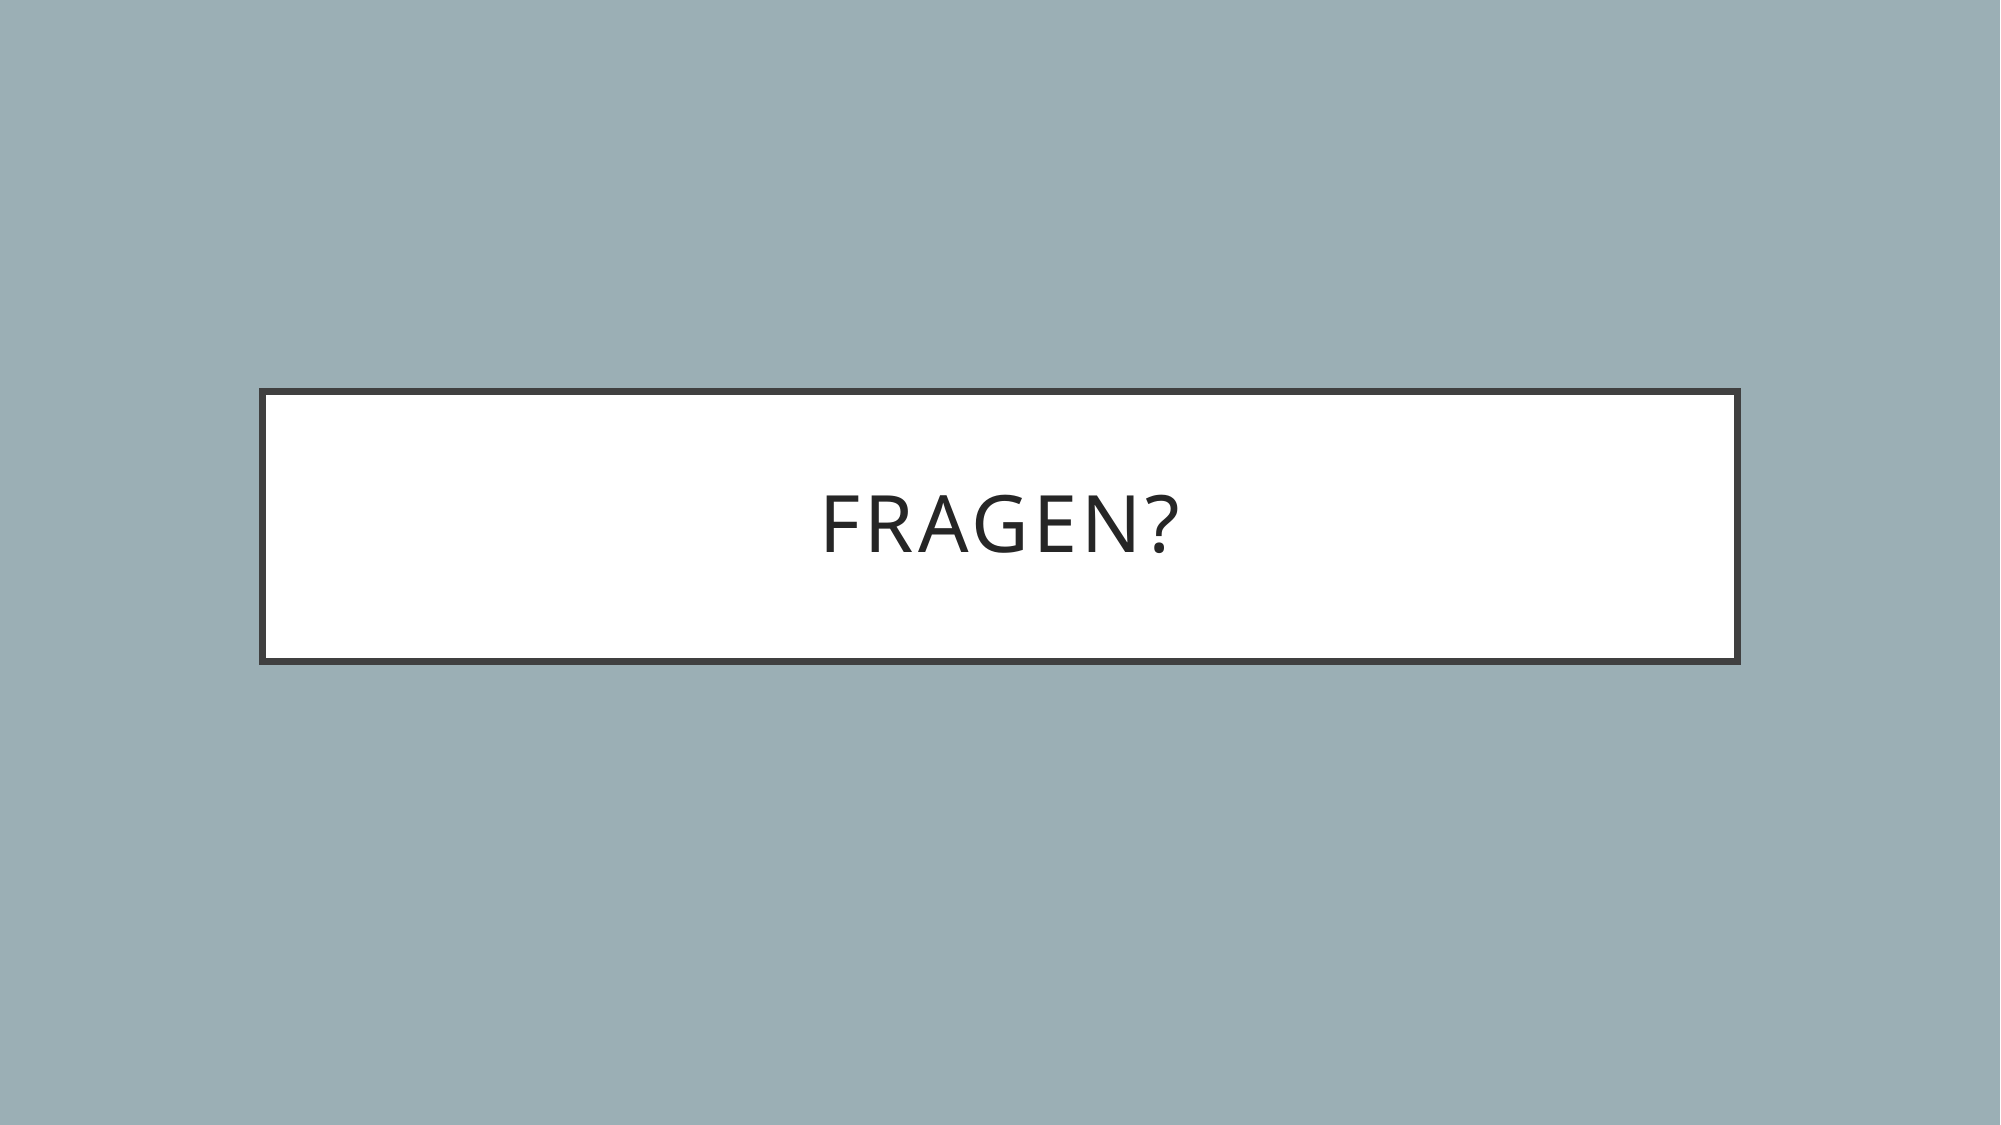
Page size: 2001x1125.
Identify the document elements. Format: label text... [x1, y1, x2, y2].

title Fragen? [259, 388, 1741, 665]
